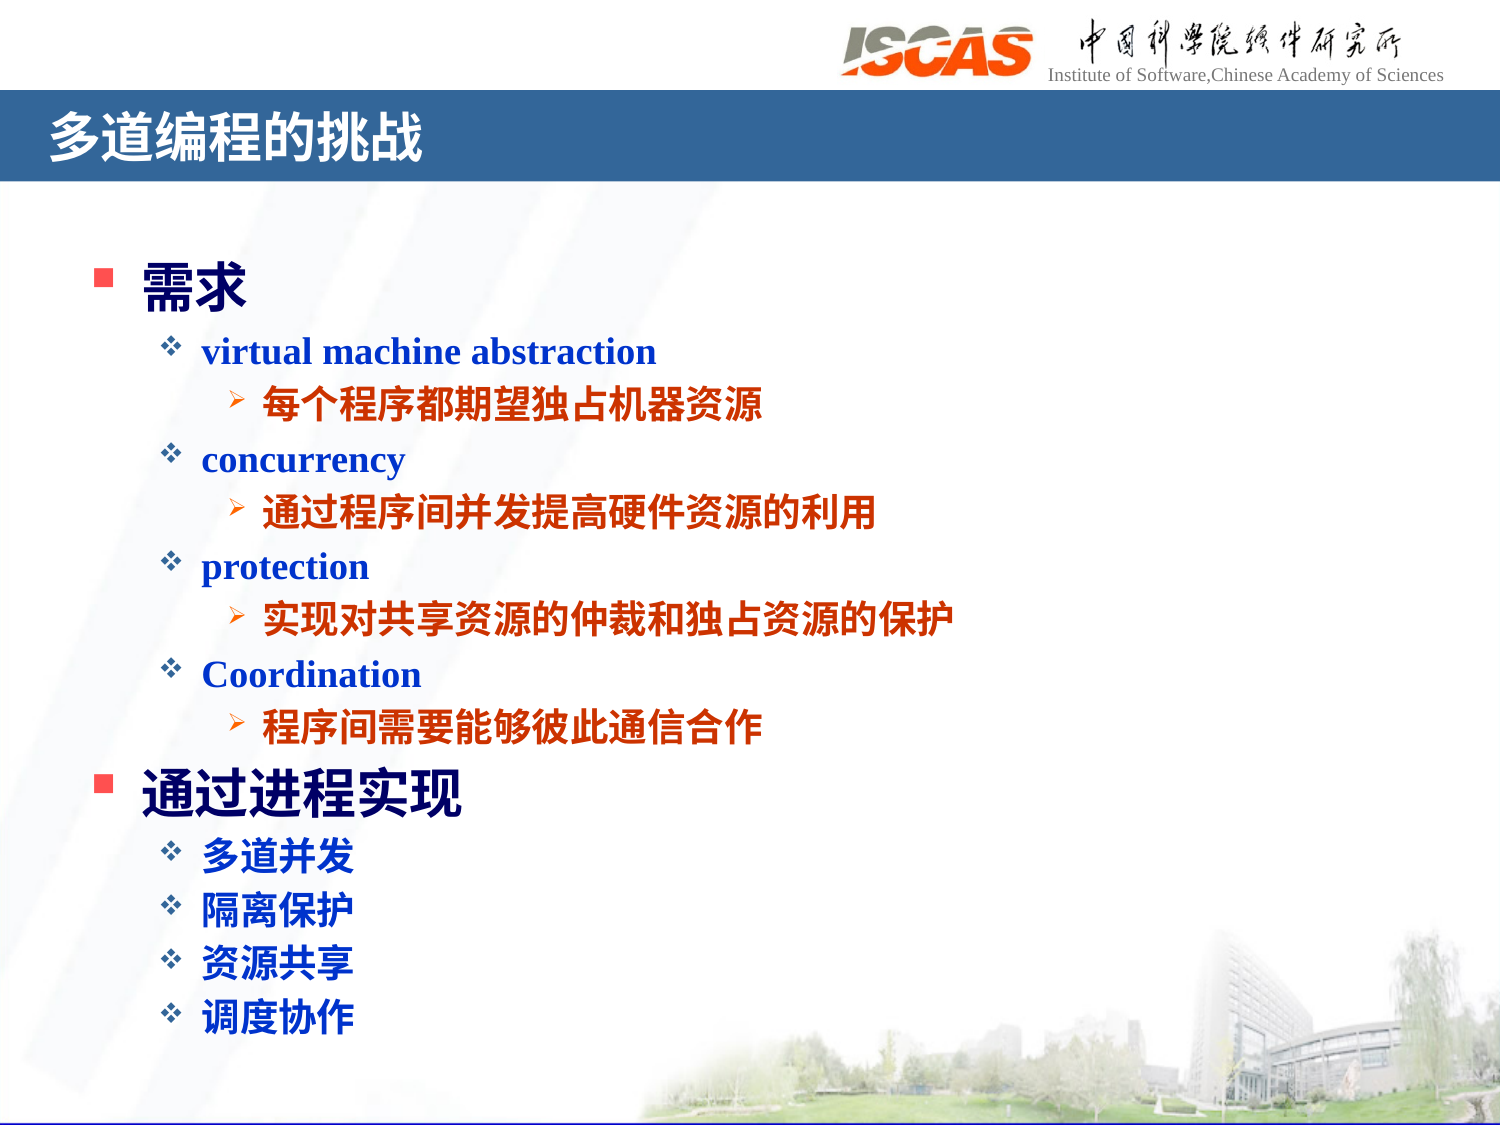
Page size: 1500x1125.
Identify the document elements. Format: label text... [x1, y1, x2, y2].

picture [0, 182, 1500, 1125]
list 需求 virtual machine abstraction 每个程序都期望独占机器资源 concurrency 通过程序间并发提高硬件资源的利用 protection 实现对共享资源的仲裁和独占资源的保护 Coordination 程序间需要能够彼此通信合作 通过进程实现 多道并发 隔离保护 资源共享 调度协作 [73, 246, 1427, 1065]
title 多道编程的挑战 [0, 89, 1500, 182]
picture [1077, 15, 1402, 71]
picture [837, 18, 1045, 87]
